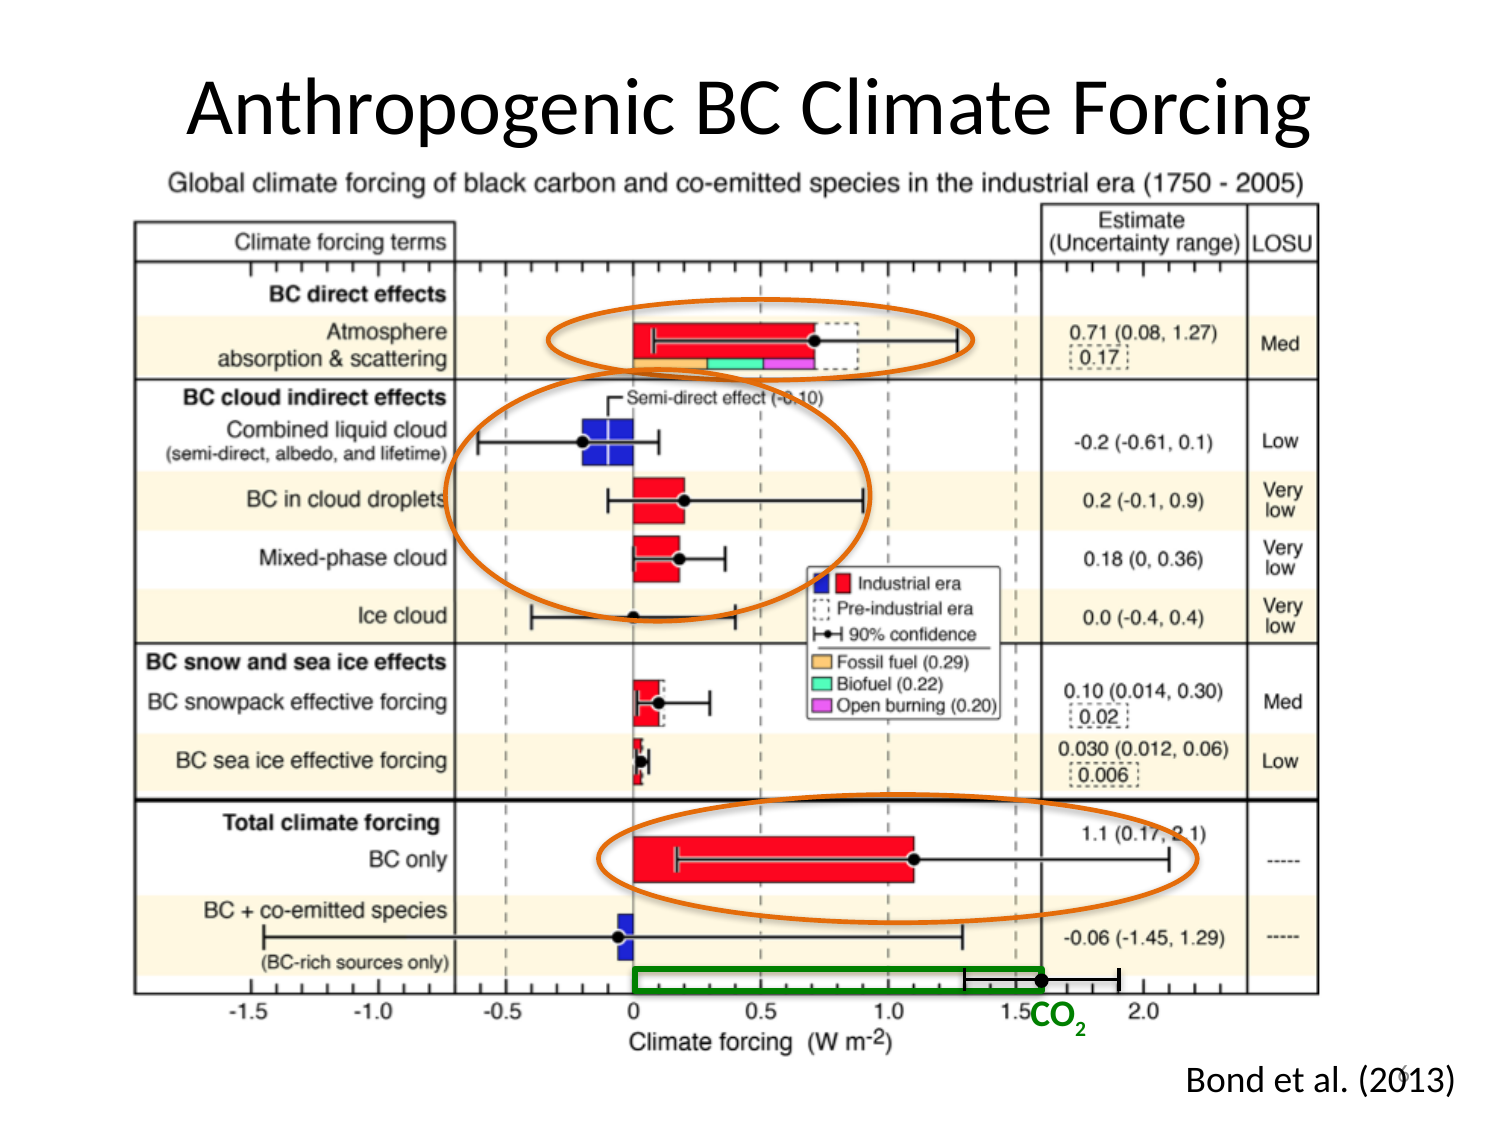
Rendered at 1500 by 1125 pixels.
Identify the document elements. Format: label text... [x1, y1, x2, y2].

slide_number 6 [1074, 1042, 1425, 1103]
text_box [111, 159, 1359, 1081]
title Anthropogenic BC Climate Forcing [75, 45, 1425, 159]
text_box Bond et al. (2013) [1170, 1047, 1472, 1108]
